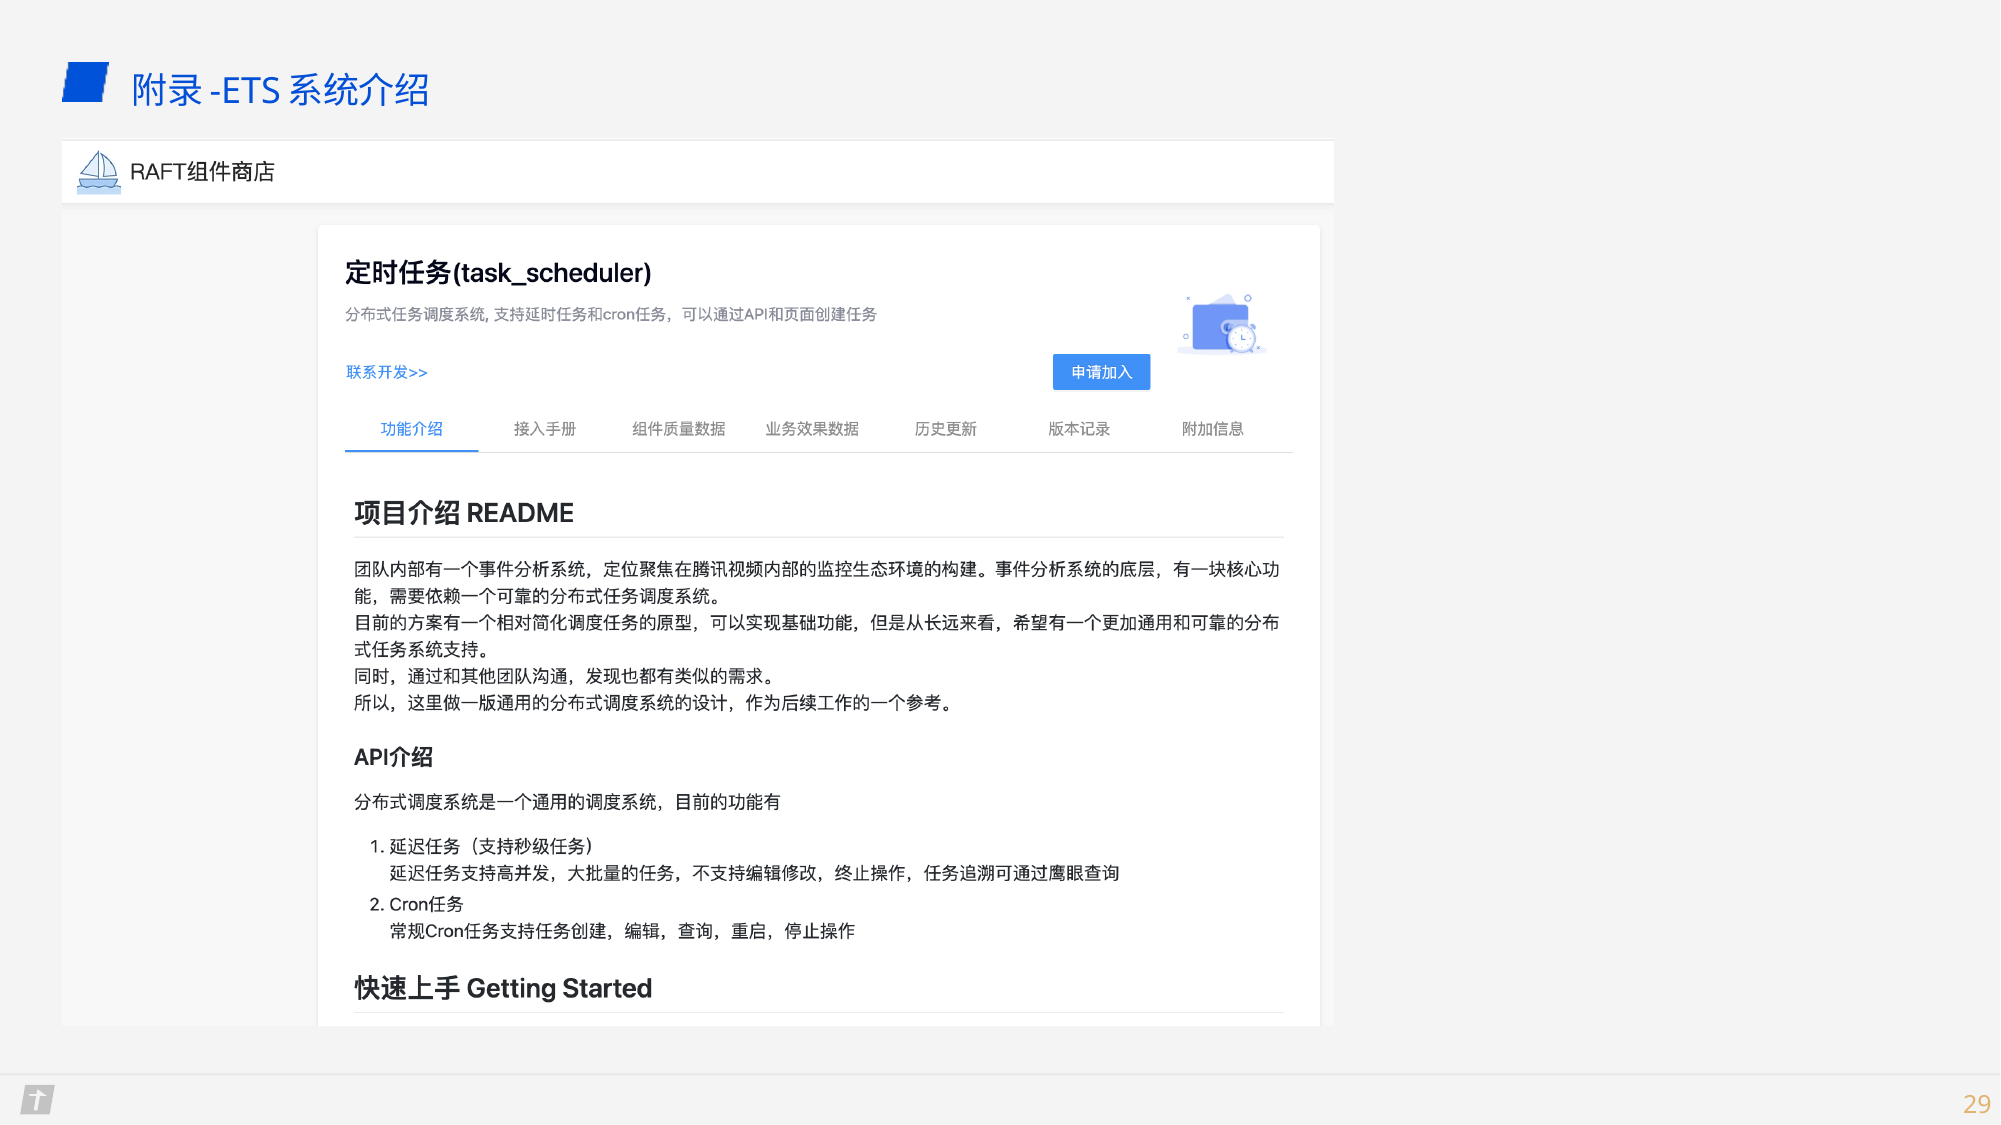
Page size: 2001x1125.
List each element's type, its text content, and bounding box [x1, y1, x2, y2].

title 附录-ETS系统介绍 [122, 67, 958, 120]
slide_number 29 [0, 1079, 2000, 1125]
picture [62, 138, 1334, 1026]
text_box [55, 62, 116, 102]
